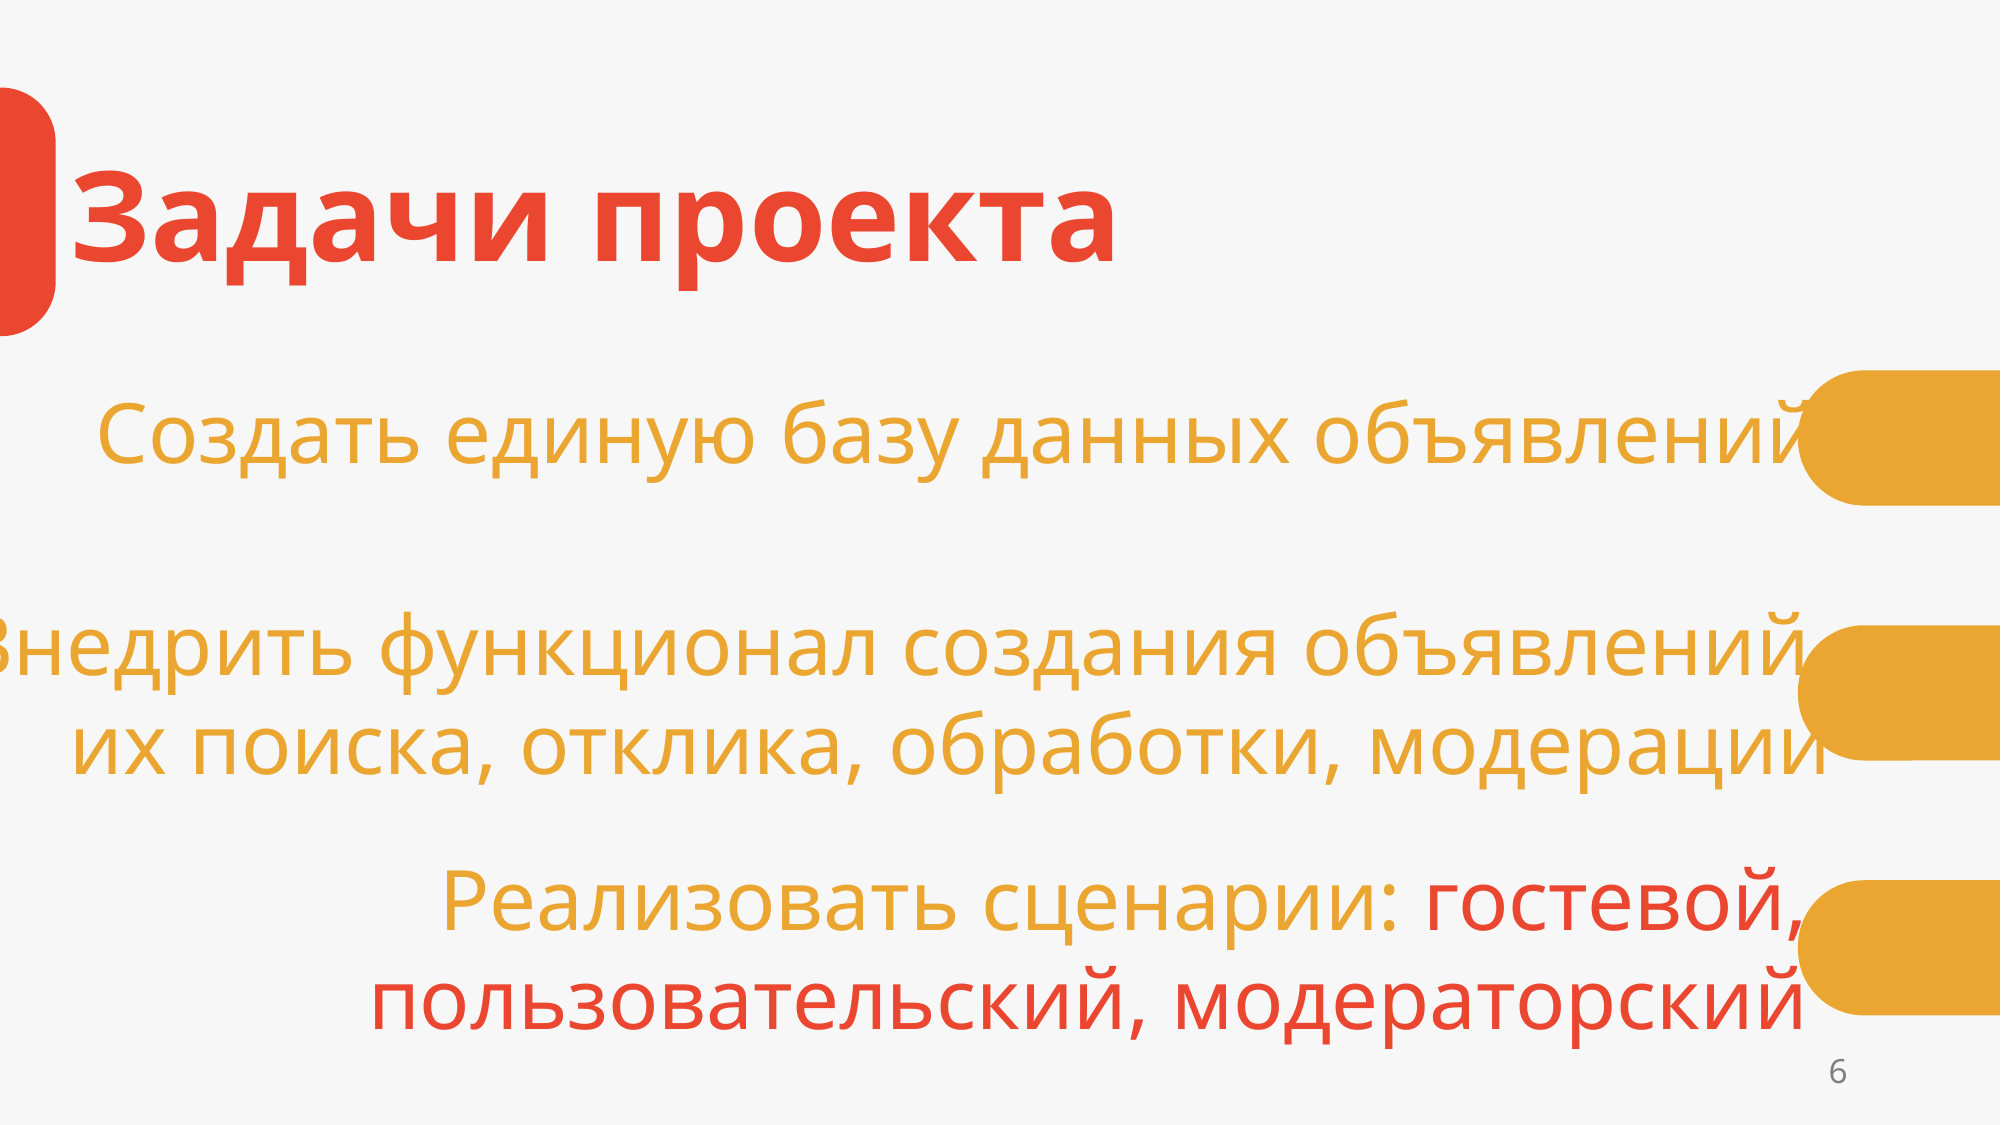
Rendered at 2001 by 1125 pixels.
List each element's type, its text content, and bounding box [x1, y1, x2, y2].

text_box [1796, 879, 2000, 1017]
text_box Реализовать сценарии: гостевой, пользовательский, модераторский [353, 839, 1824, 1054]
text_box [0, 86, 57, 338]
slide_number 6 [1412, 1042, 1863, 1103]
text_box [1796, 369, 2000, 507]
text_box Внедрить функционал создания объявлений, их поиска, отклика, обработки, модерации [0, 584, 1848, 800]
text_box [1848, 624, 2000, 762]
text_box Задачи проекта [56, 128, 1138, 294]
text_box Создать единую базу данных объявлений [80, 372, 1836, 488]
